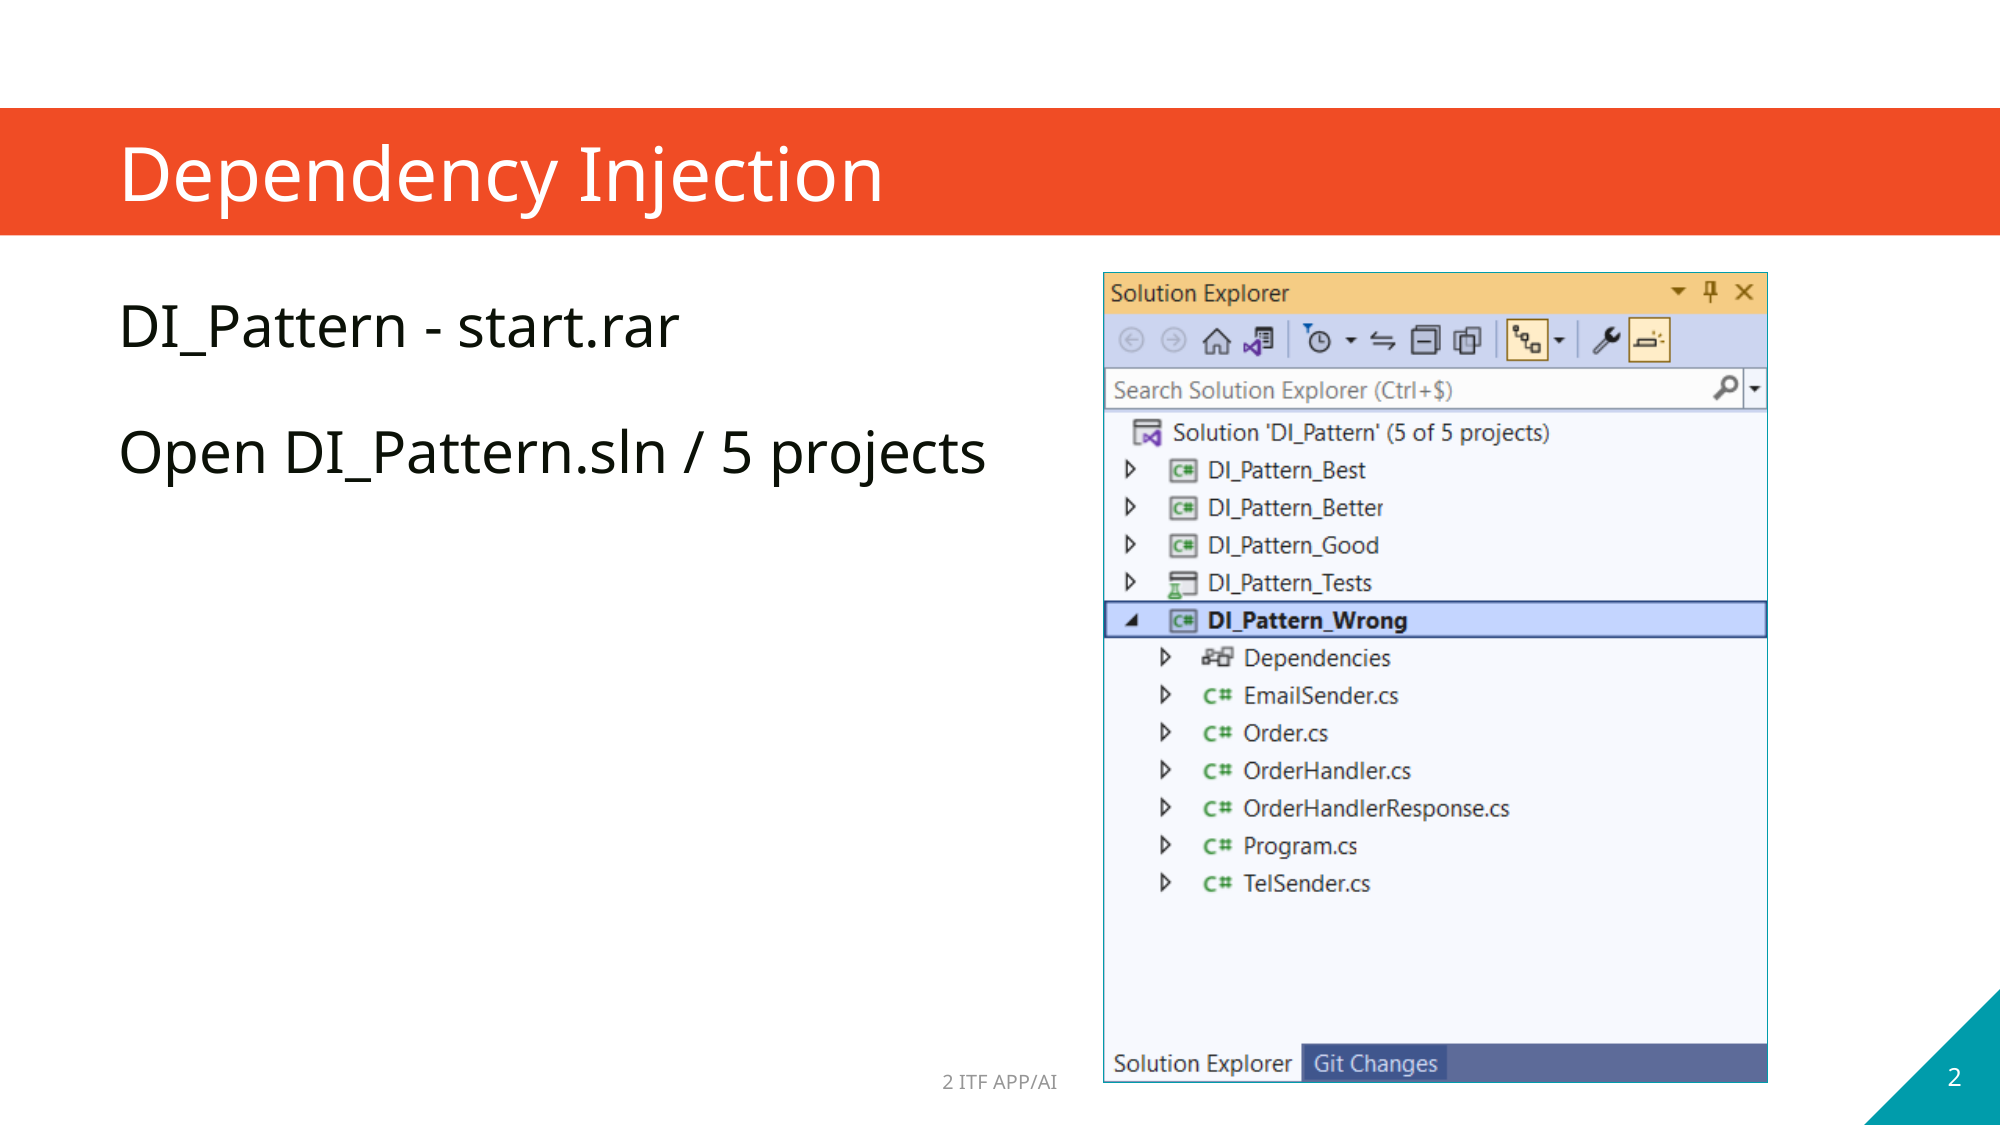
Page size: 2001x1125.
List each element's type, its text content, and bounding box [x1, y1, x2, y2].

footer 2 ITF APP/AI [704, 1062, 1296, 1101]
title Dependency Injection [0, 108, 2000, 236]
list DI_Pattern - start.rar Open DI_Pattern.sln / 5 projects [0, 237, 2000, 1040]
slide_number 2 [1862, 987, 2000, 1125]
picture [1103, 272, 1768, 1083]
